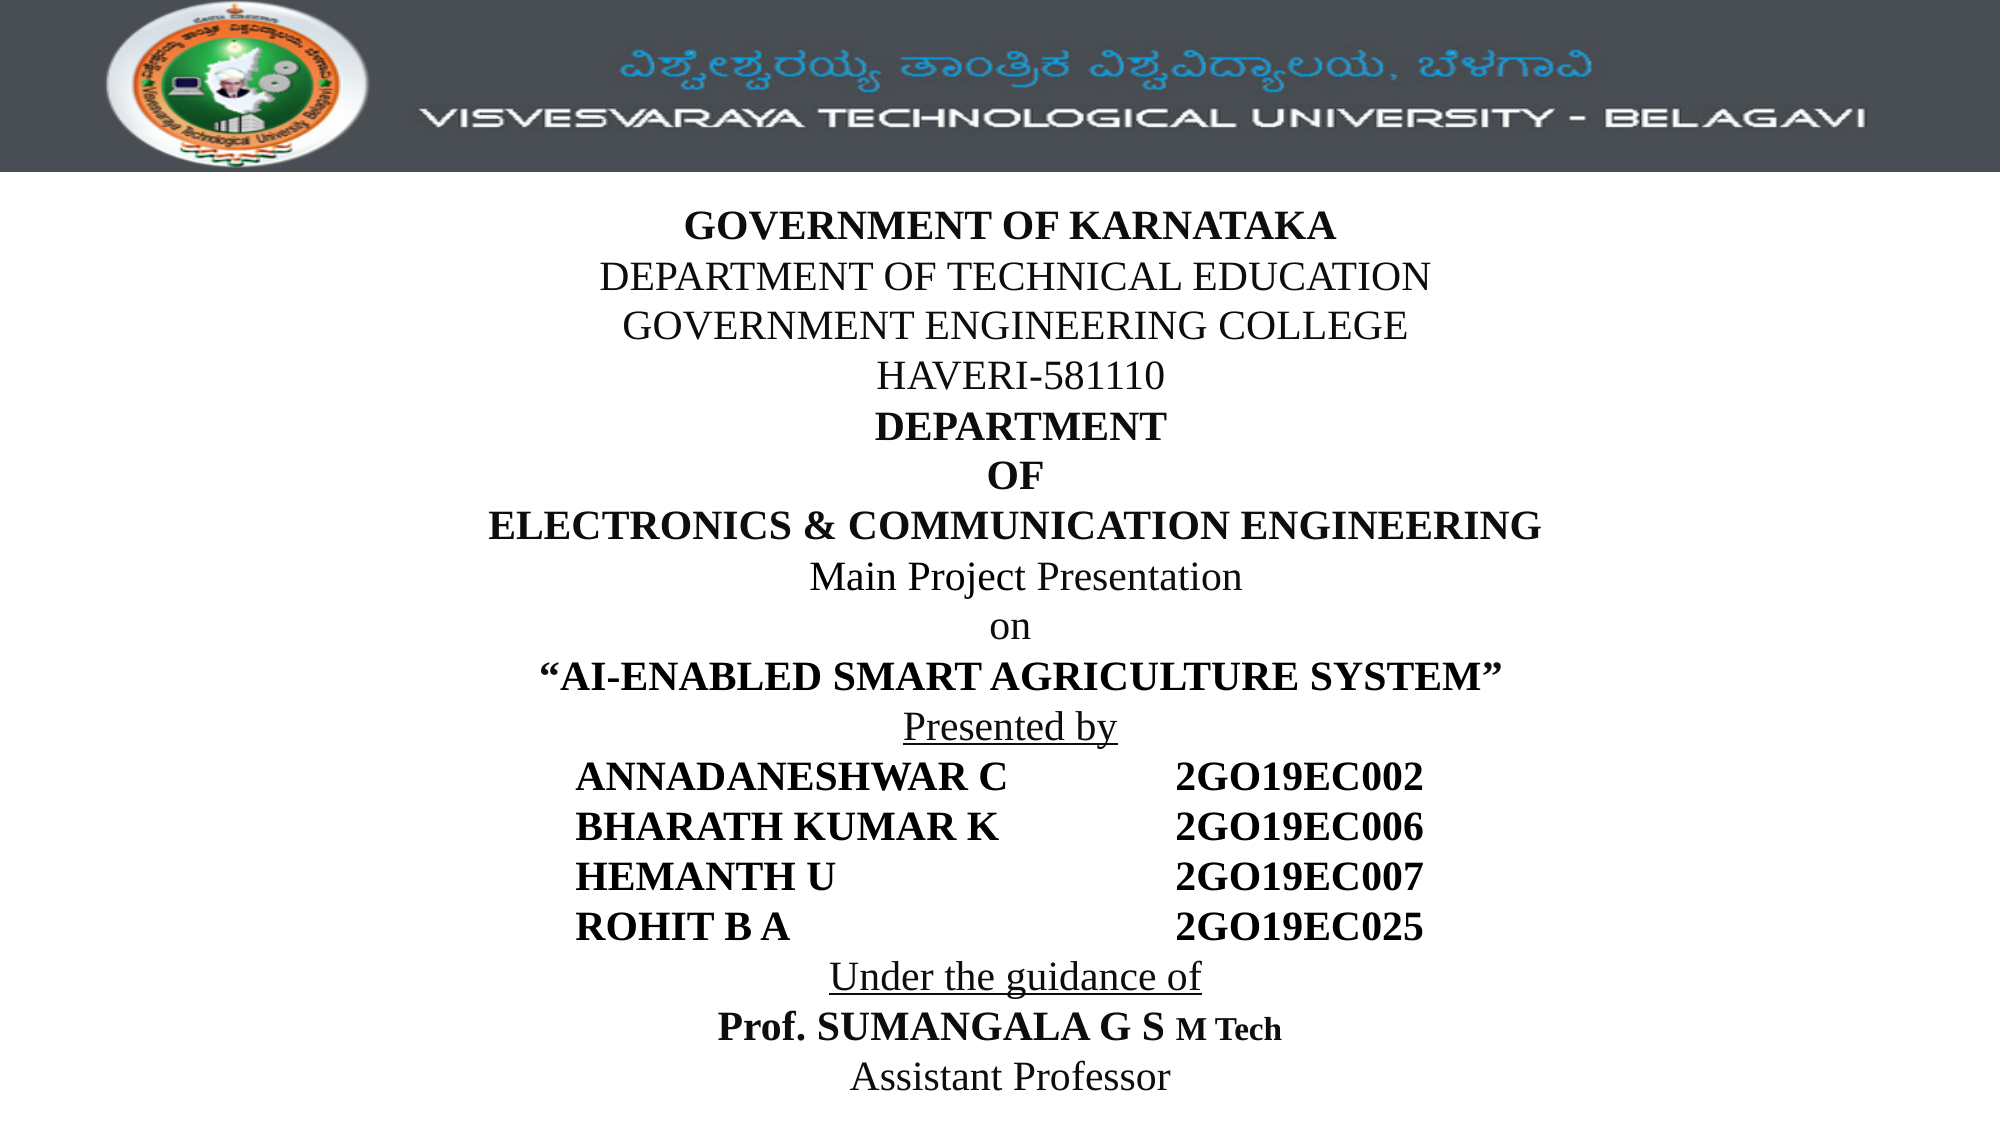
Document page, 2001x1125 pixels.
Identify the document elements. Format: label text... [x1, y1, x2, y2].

title GOVERNMENT OF KARNATAKA DEPARTMENT OF TECHNICAL EDUCATION GOVERNMENT ENGINEERING COLLEGE HAVERI-581110 DEPARTMENT OF ELECTRONICS & COMMUNICATION ENGINEERING Main Project Presentation on “AI-ENABLED SMART AGRICULTURE SYSTEM” Presented by ANNADANESHWAR C 2GO19EC002 BHARATH KUMAR K 2GO19EC006 HEMANTH U 2GO19EC007 ROHIT B A 2GO19EC025 Under the guidance of Prof. SUMANGALA G S M Tech Assistant Professor [0, 172, 2000, 1125]
picture [0, 0, 2000, 172]
